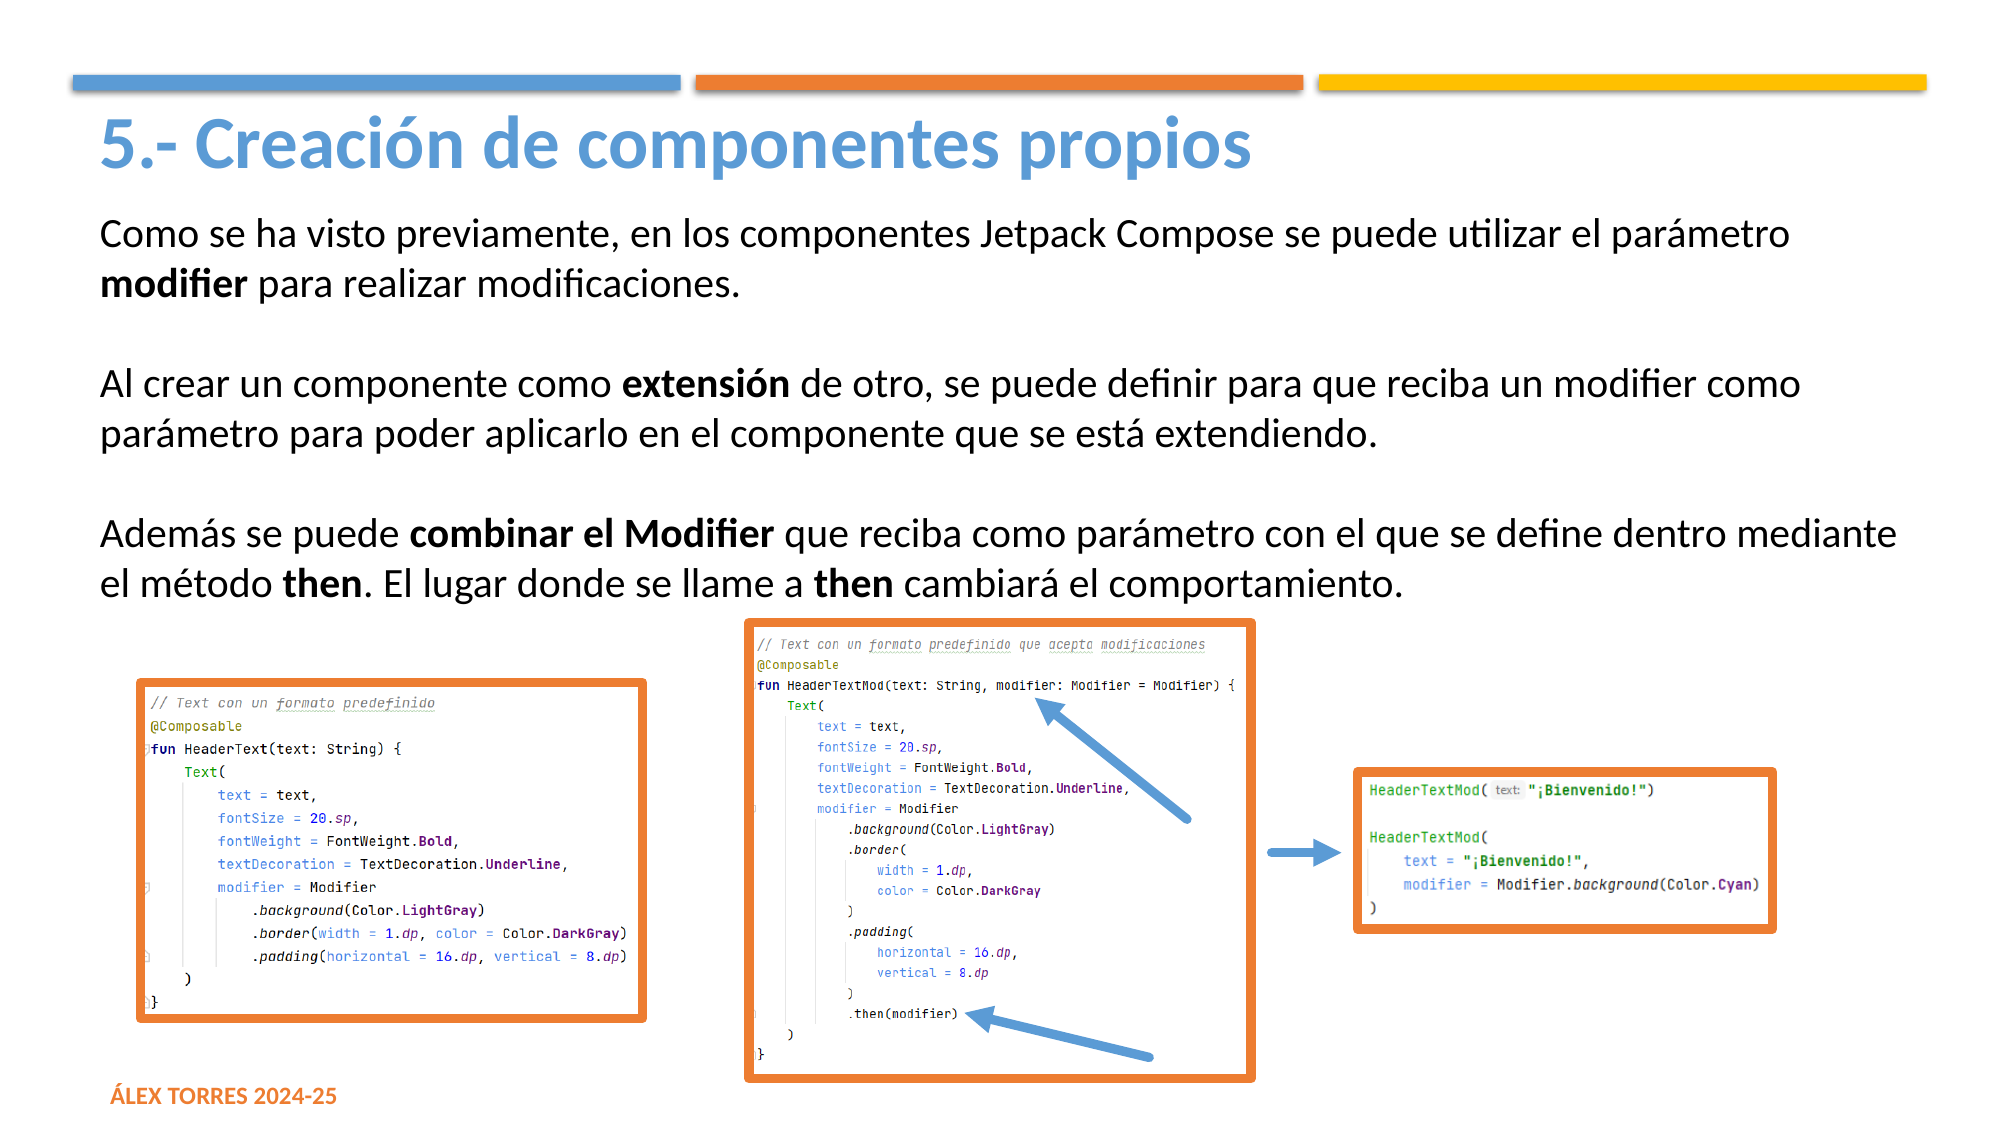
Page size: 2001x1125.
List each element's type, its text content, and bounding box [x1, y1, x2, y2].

text_box 5.- Creación de componentes propios [85, 78, 1915, 188]
picture [144, 686, 639, 1015]
picture [1361, 775, 1769, 925]
picture [753, 626, 1247, 1075]
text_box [963, 1012, 1150, 1058]
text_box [1034, 697, 1188, 820]
text_box Como se ha visto previamente, en los componentes Jetpack Compose se puede utilizar el parámetro modifier para realizar modificaciones. Al crear un componente como extensión de otro, se puede definir para que reciba un modifier como parámetro para poder aplicarlo en el componente que se está extendiendo. Además se puede combinar el Modifier que reciba como parámetro con el que se define dentro mediante el método then. El lugar donde se llame a then cambiará el comportamiento. [85, 190, 1915, 1074]
